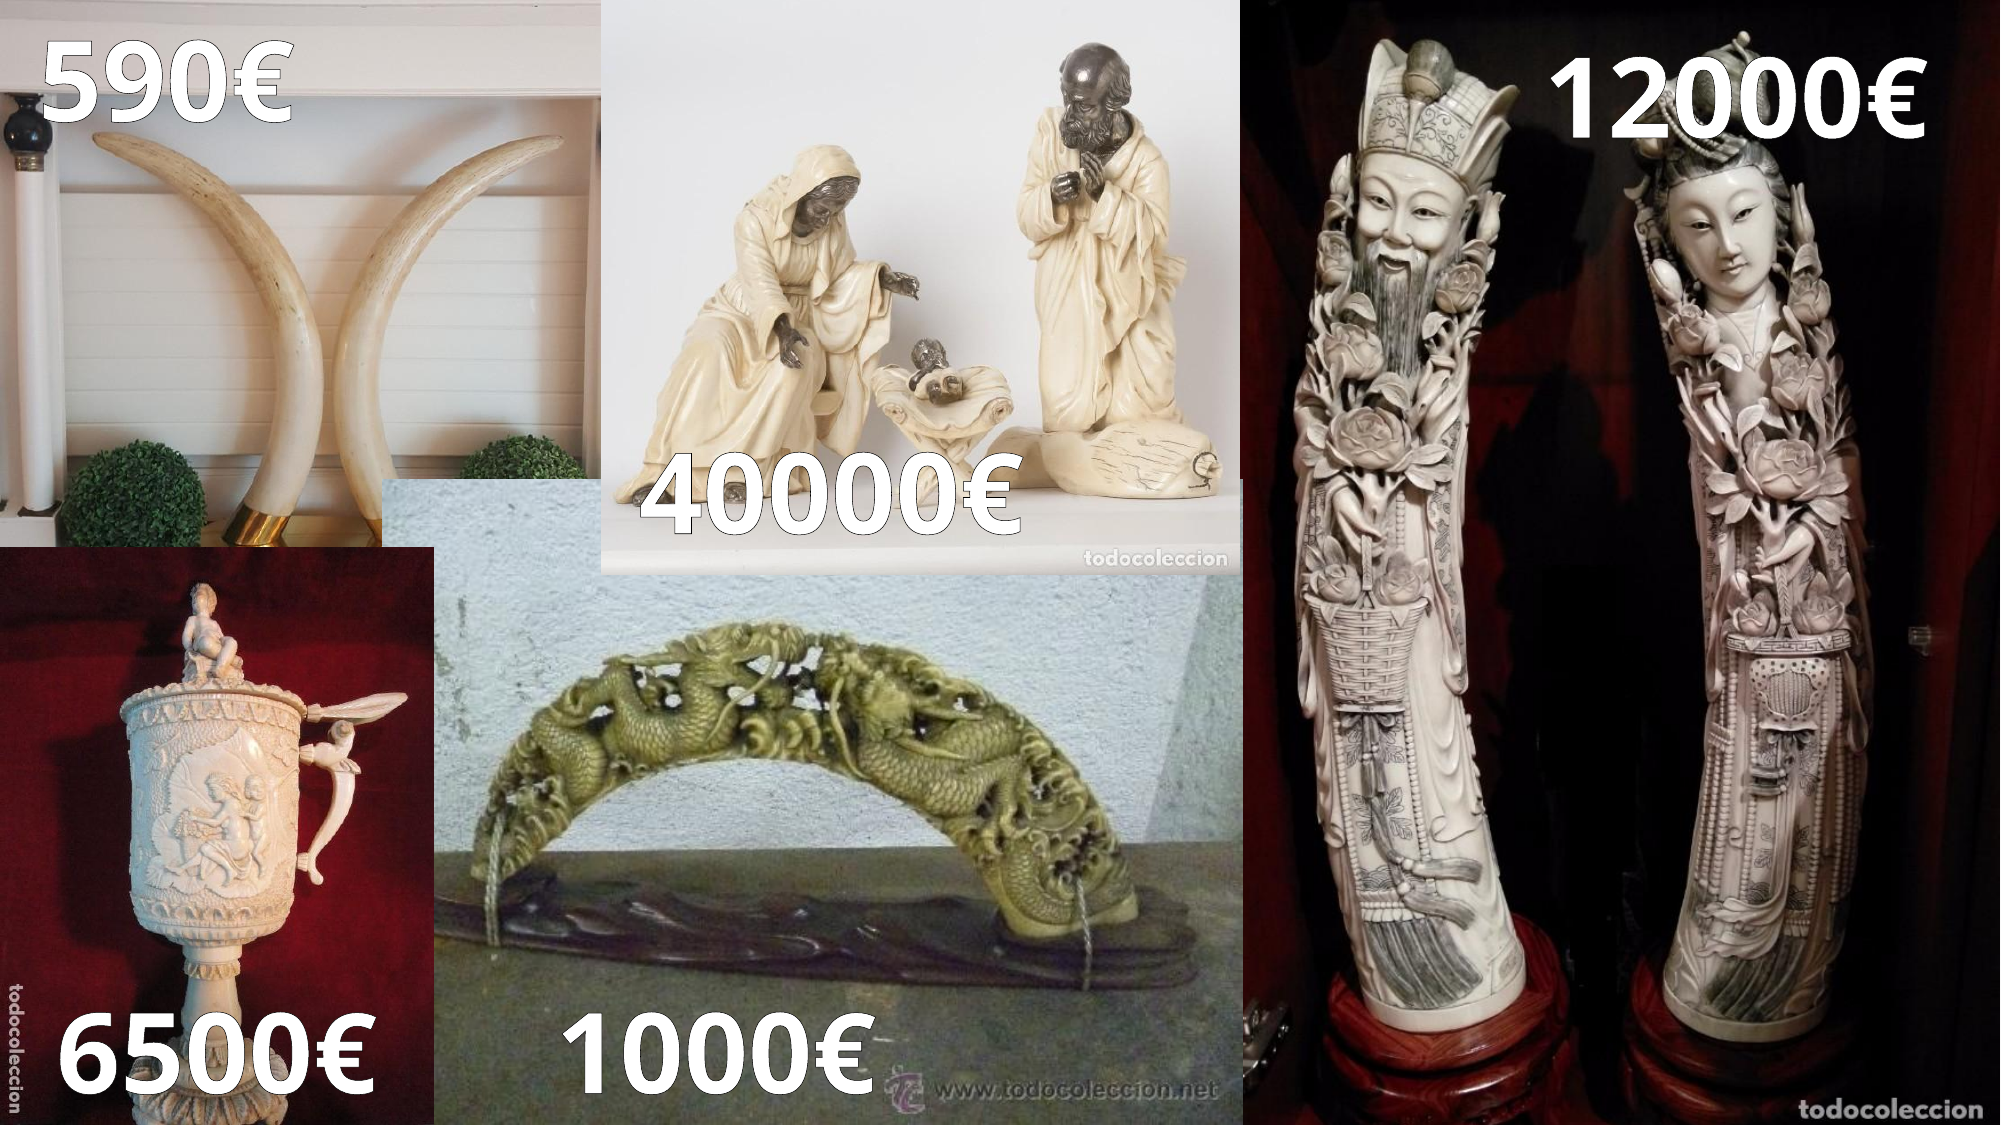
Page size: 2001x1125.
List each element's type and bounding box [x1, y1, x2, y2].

text_box [382, 479, 1243, 1125]
text_box [1240, 0, 2000, 1125]
text_box [0, 0, 600, 546]
picture [0, 546, 434, 1125]
picture [600, 0, 1240, 575]
